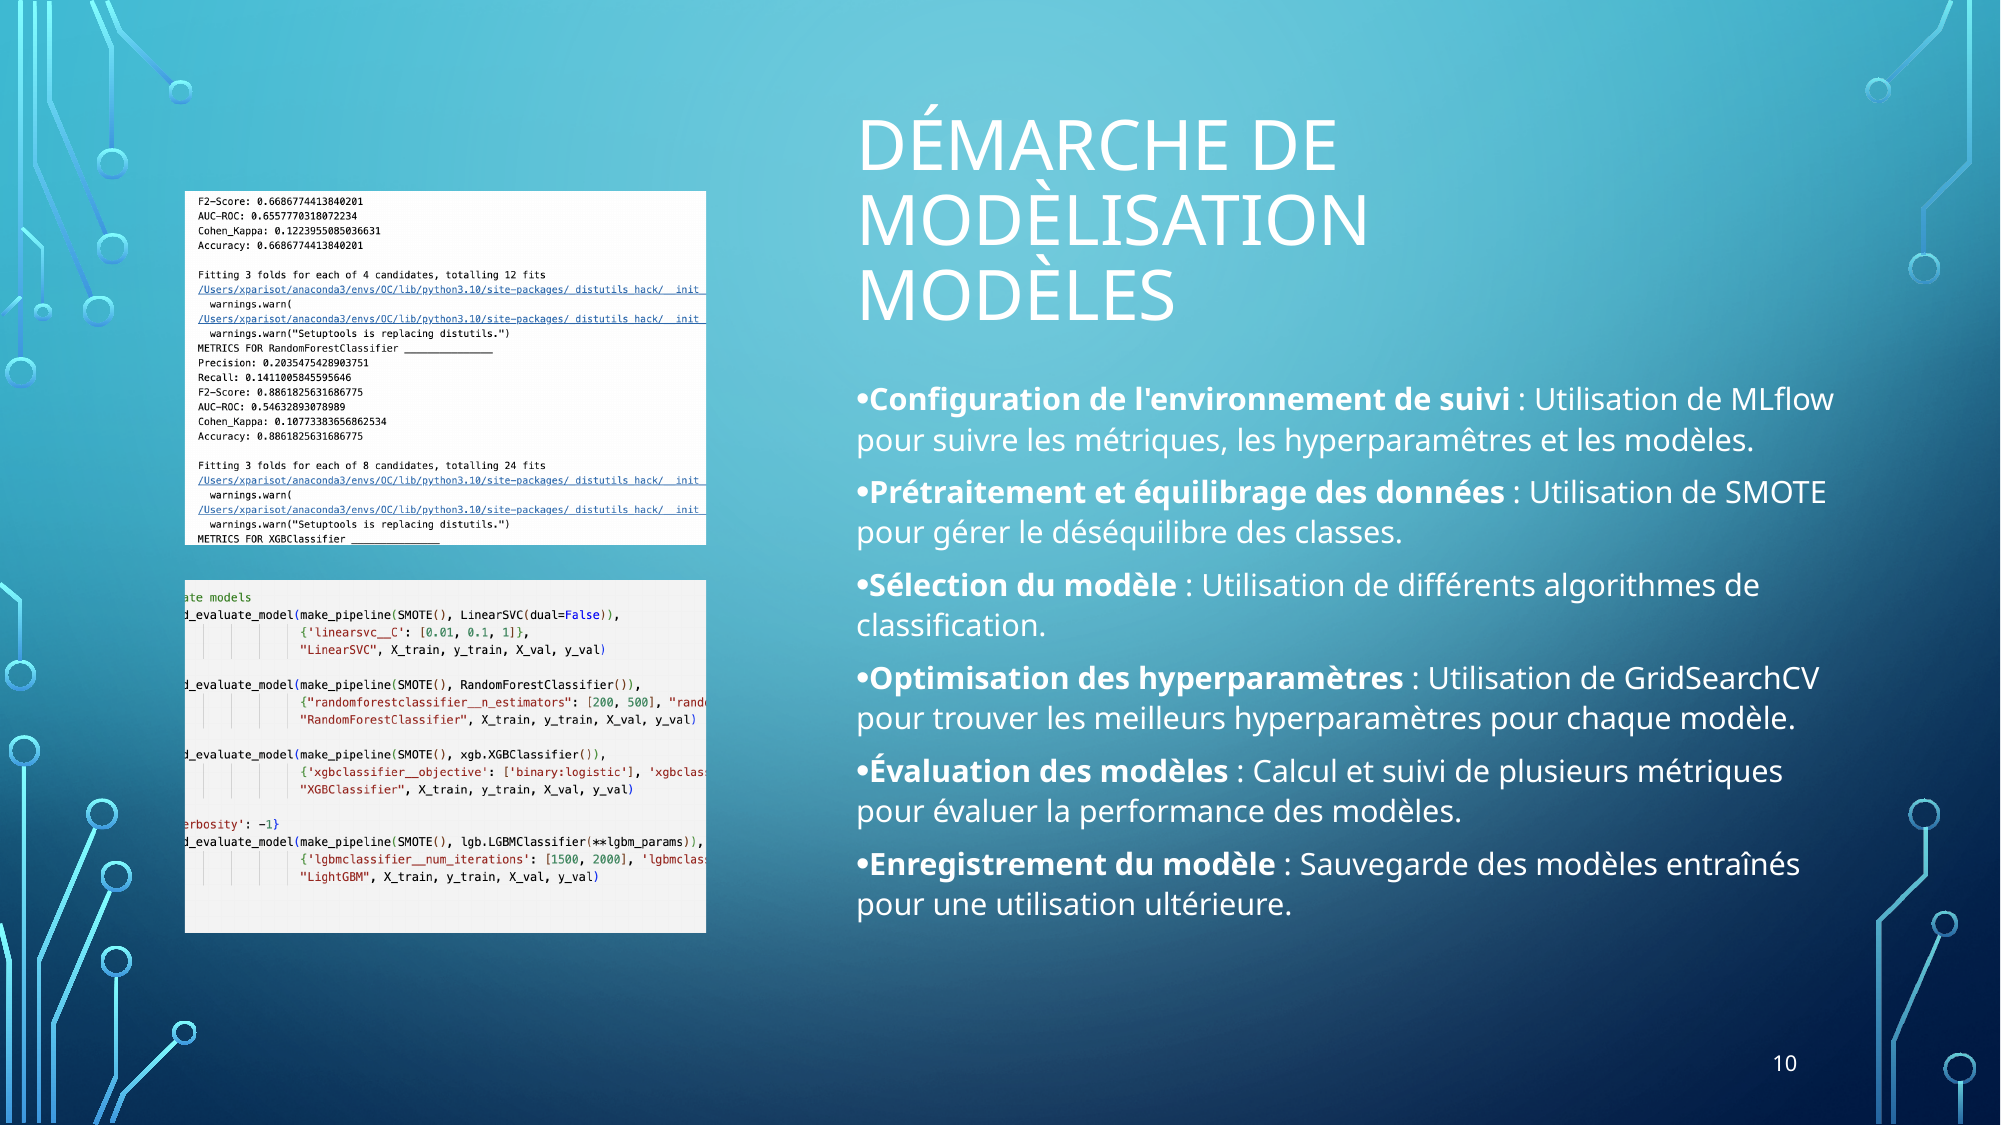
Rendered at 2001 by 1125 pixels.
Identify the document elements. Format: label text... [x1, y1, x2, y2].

picture [184, 579, 707, 934]
title Démarche de modèlisation Modèles [841, 101, 1857, 344]
text_box Configuration de l'environnement de suivi : Utilisation de MLflow pour suivre les métriques, les hyperparamêtres et les modèles. Prétraitement et équilibrage des données : Utilisation de SMOTE pour gérer le déséquilibre des classes. Sélection du modèle : Utilisation de différents algorithmes de classification. Optimisation des hyperparamètres : Utilisation de GridSearchCV pour trouver les meilleurs hyperparamètres pour chaque modèle. Évaluation des modèles : Calcul et suivi de plusieurs métriques pour évaluer la performance des modèles. Enregistrement du modèle : Sauvegarde des modèles entraînés pour une utilisation ultérieure. [841, 368, 1857, 950]
picture [184, 190, 707, 545]
slide_number 10 [1685, 1035, 1813, 1095]
